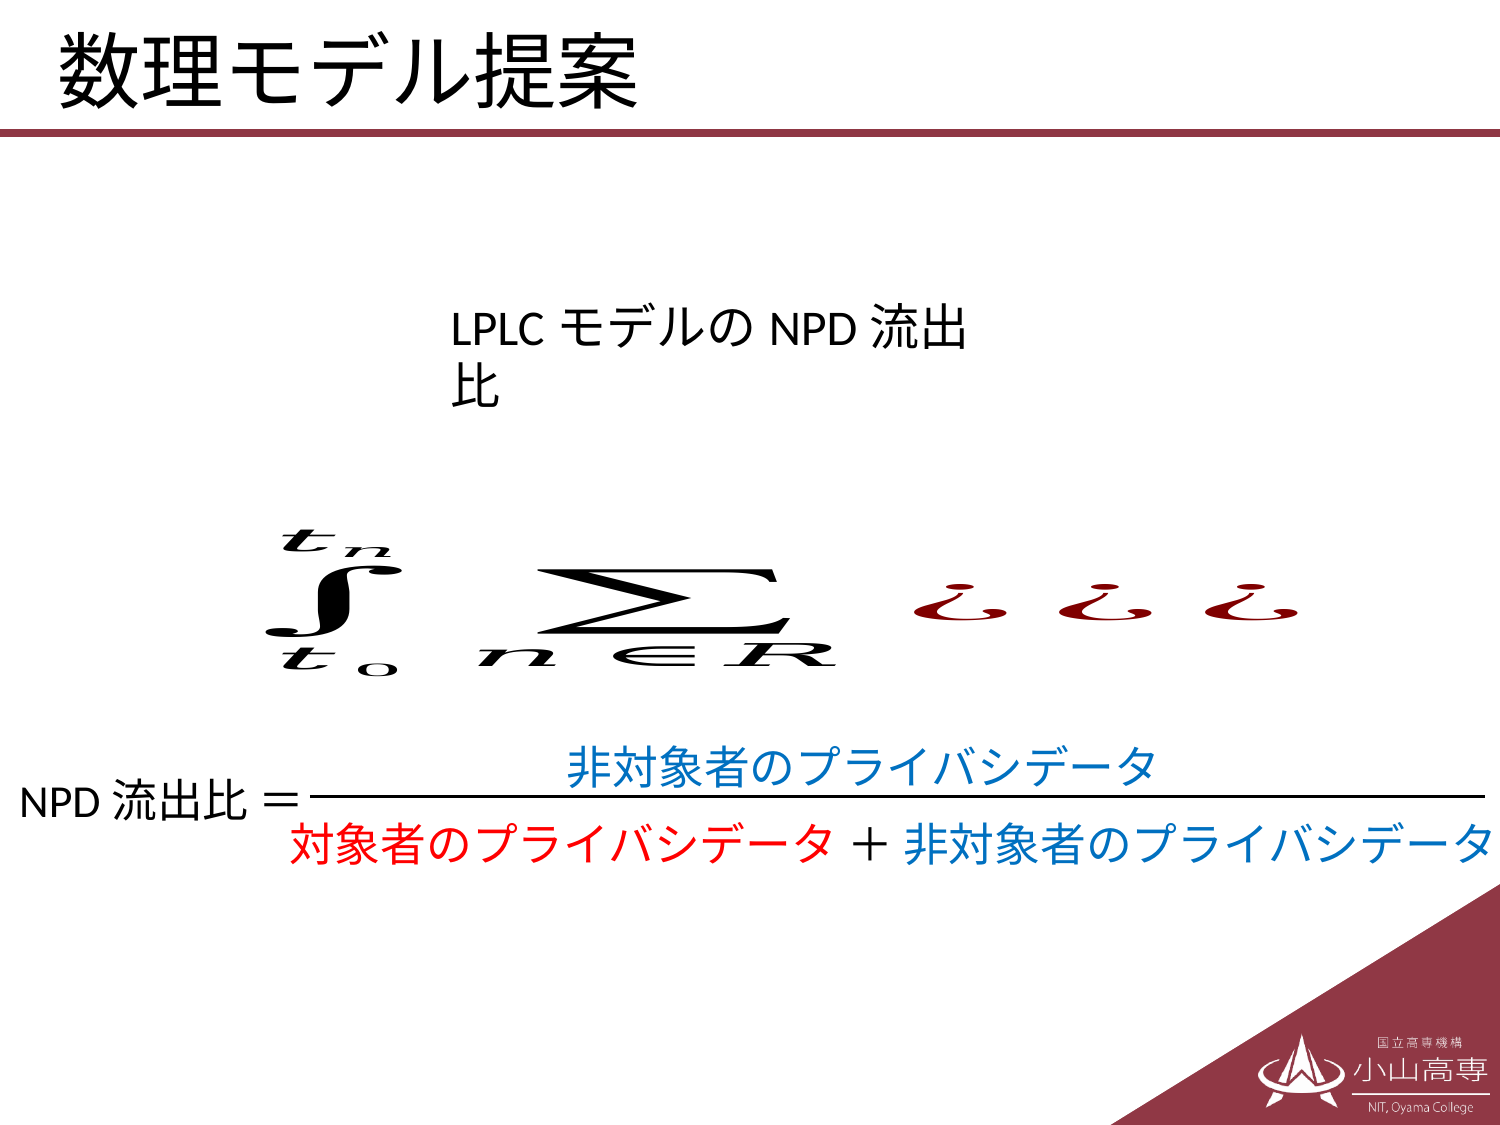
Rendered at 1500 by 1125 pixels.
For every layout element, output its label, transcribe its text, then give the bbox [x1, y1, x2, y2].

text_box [4, 731, 1500, 879]
picture [0, 129, 1500, 137]
text_box LPLCモデルのNPD流出比 [435, 287, 1025, 423]
title 数理モデル提案 [42, 20, 1294, 130]
picture [1112, 885, 1500, 1125]
